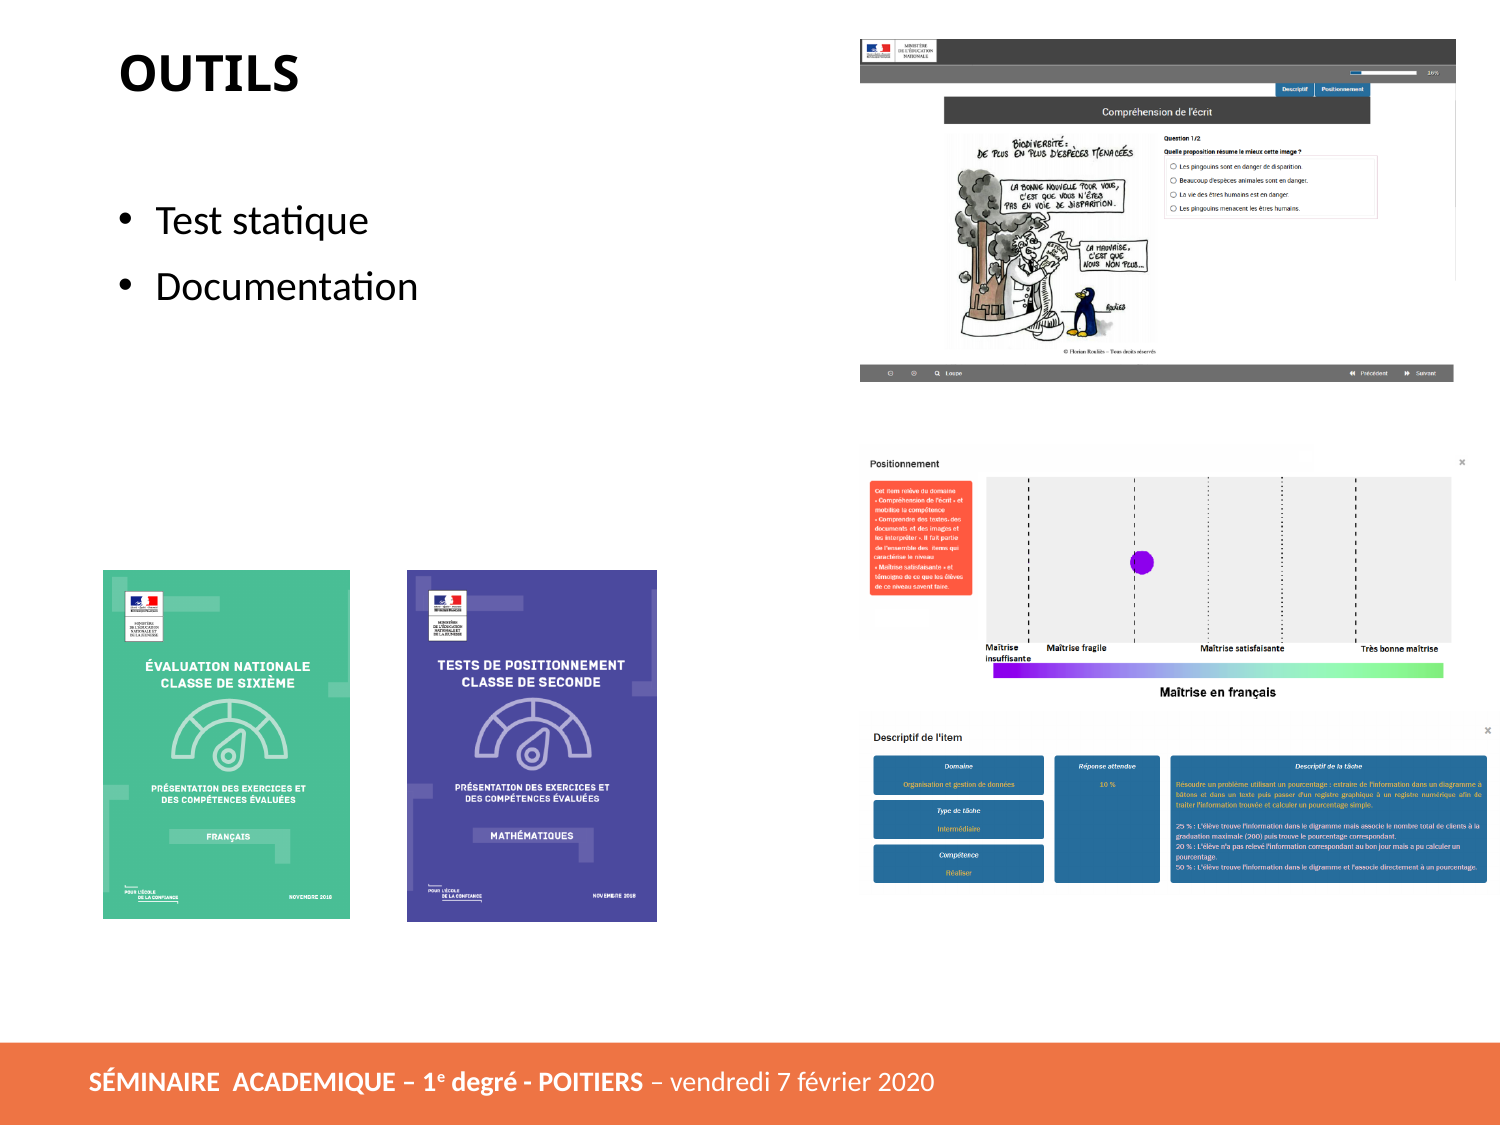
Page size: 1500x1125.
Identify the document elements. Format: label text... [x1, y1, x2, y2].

list Test statique Documentation [103, 191, 1397, 905]
picture [860, 39, 1456, 382]
picture [103, 570, 350, 919]
picture [407, 570, 657, 922]
title Outils [103, 0, 1397, 152]
picture [859, 444, 1500, 895]
